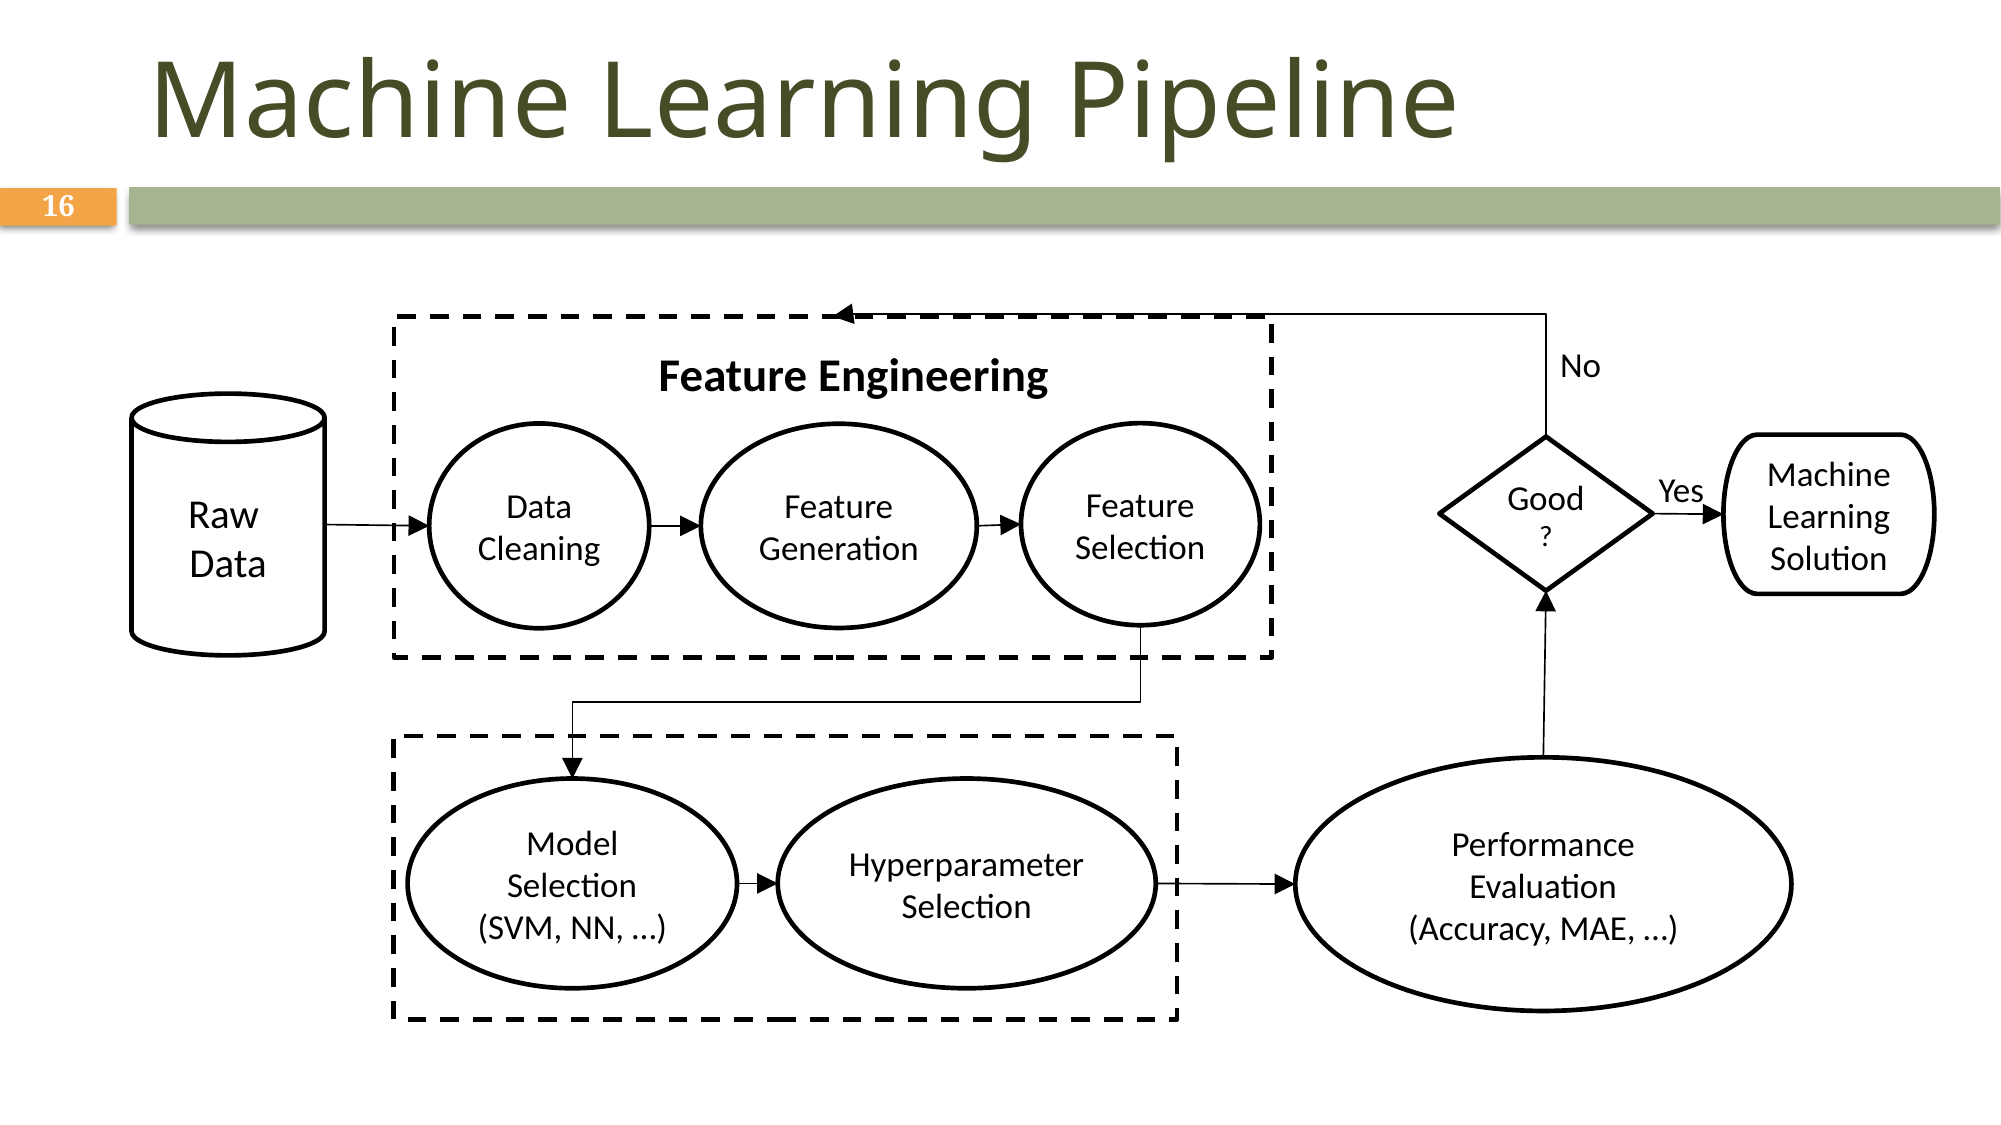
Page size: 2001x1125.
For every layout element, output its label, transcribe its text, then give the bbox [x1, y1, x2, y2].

title Machine Learning Pipeline [133, 14, 1918, 178]
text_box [131, 316, 1935, 1020]
slide_number 16 [0, 187, 117, 228]
